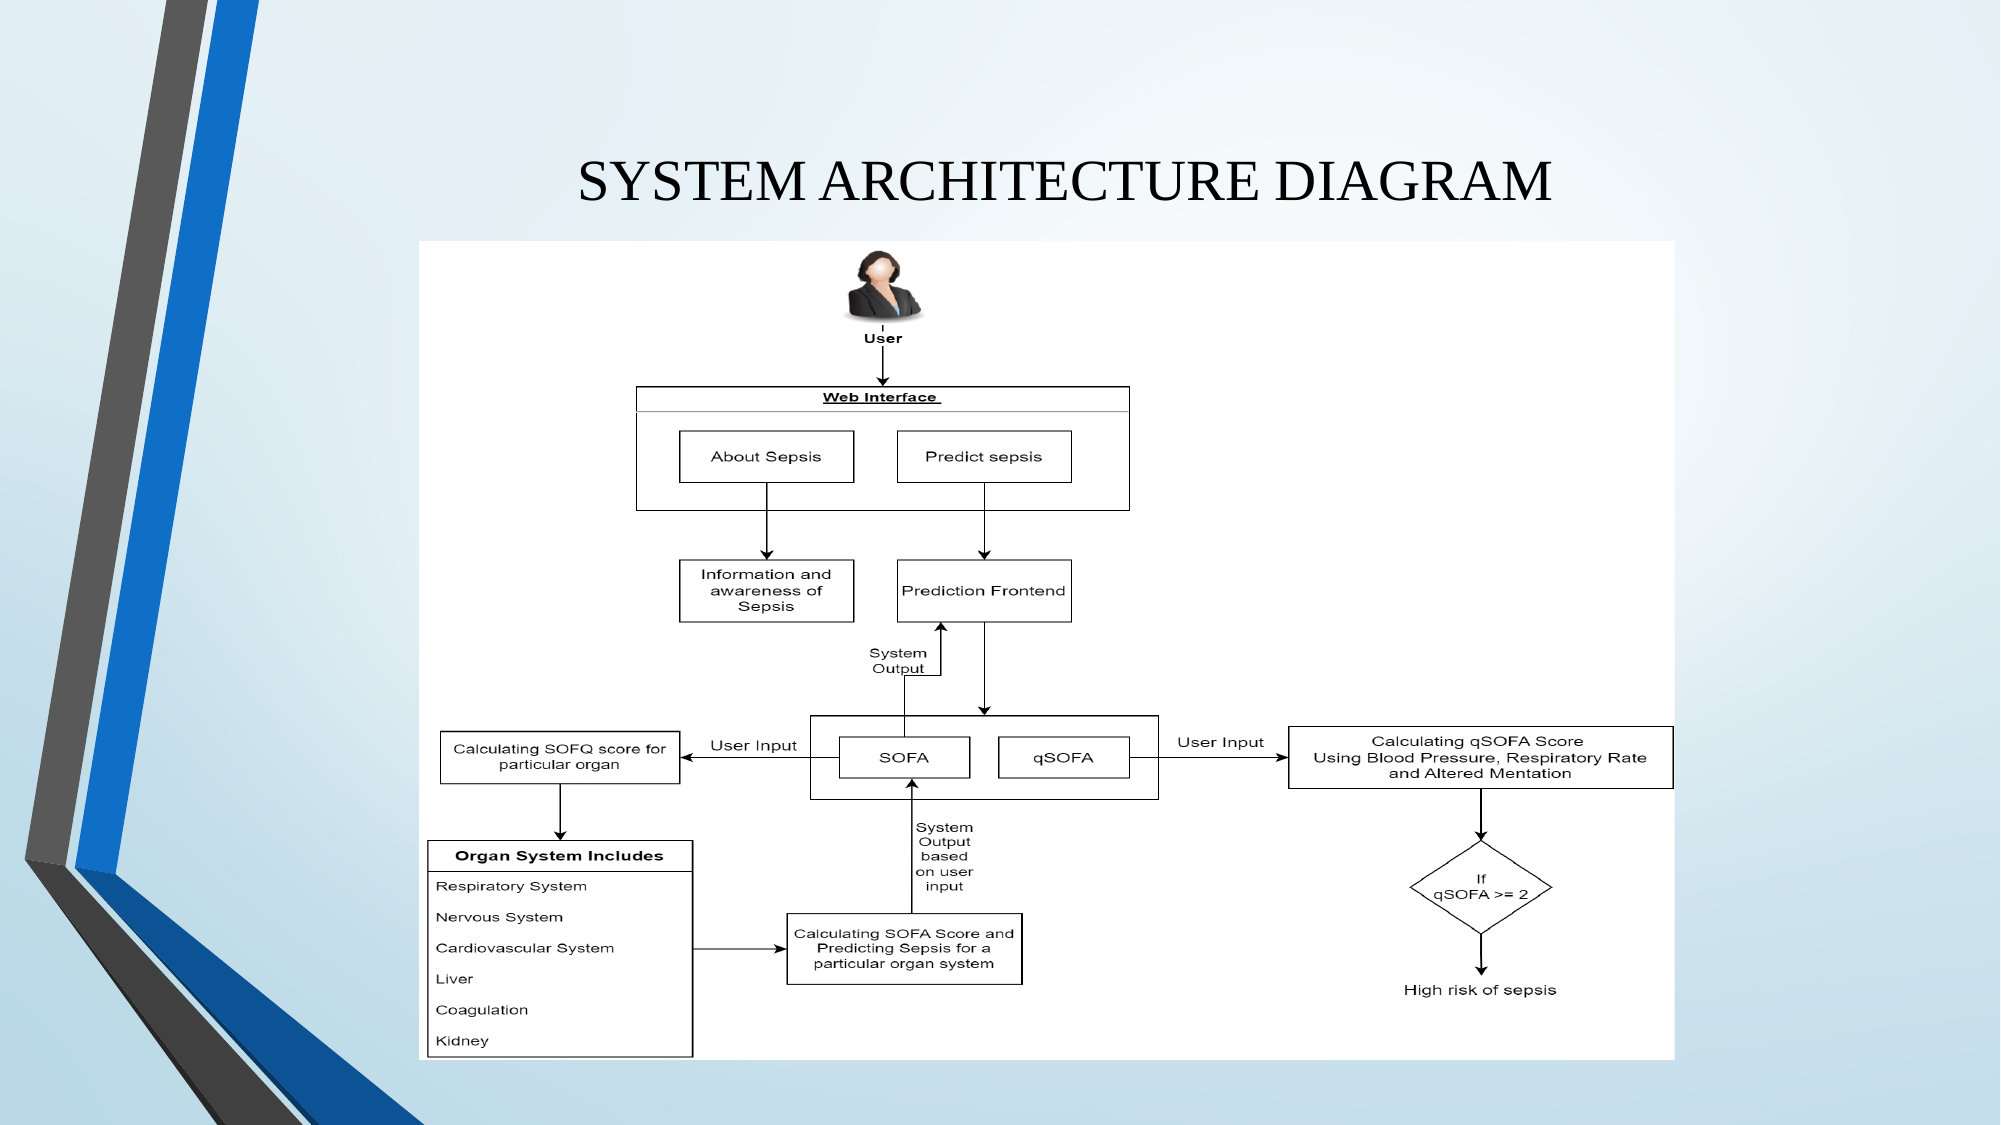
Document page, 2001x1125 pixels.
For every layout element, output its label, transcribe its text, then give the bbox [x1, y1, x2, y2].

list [418, 240, 1675, 1060]
title SYSTEM ARCHITECTURE DIAGRAM [243, 112, 1887, 242]
